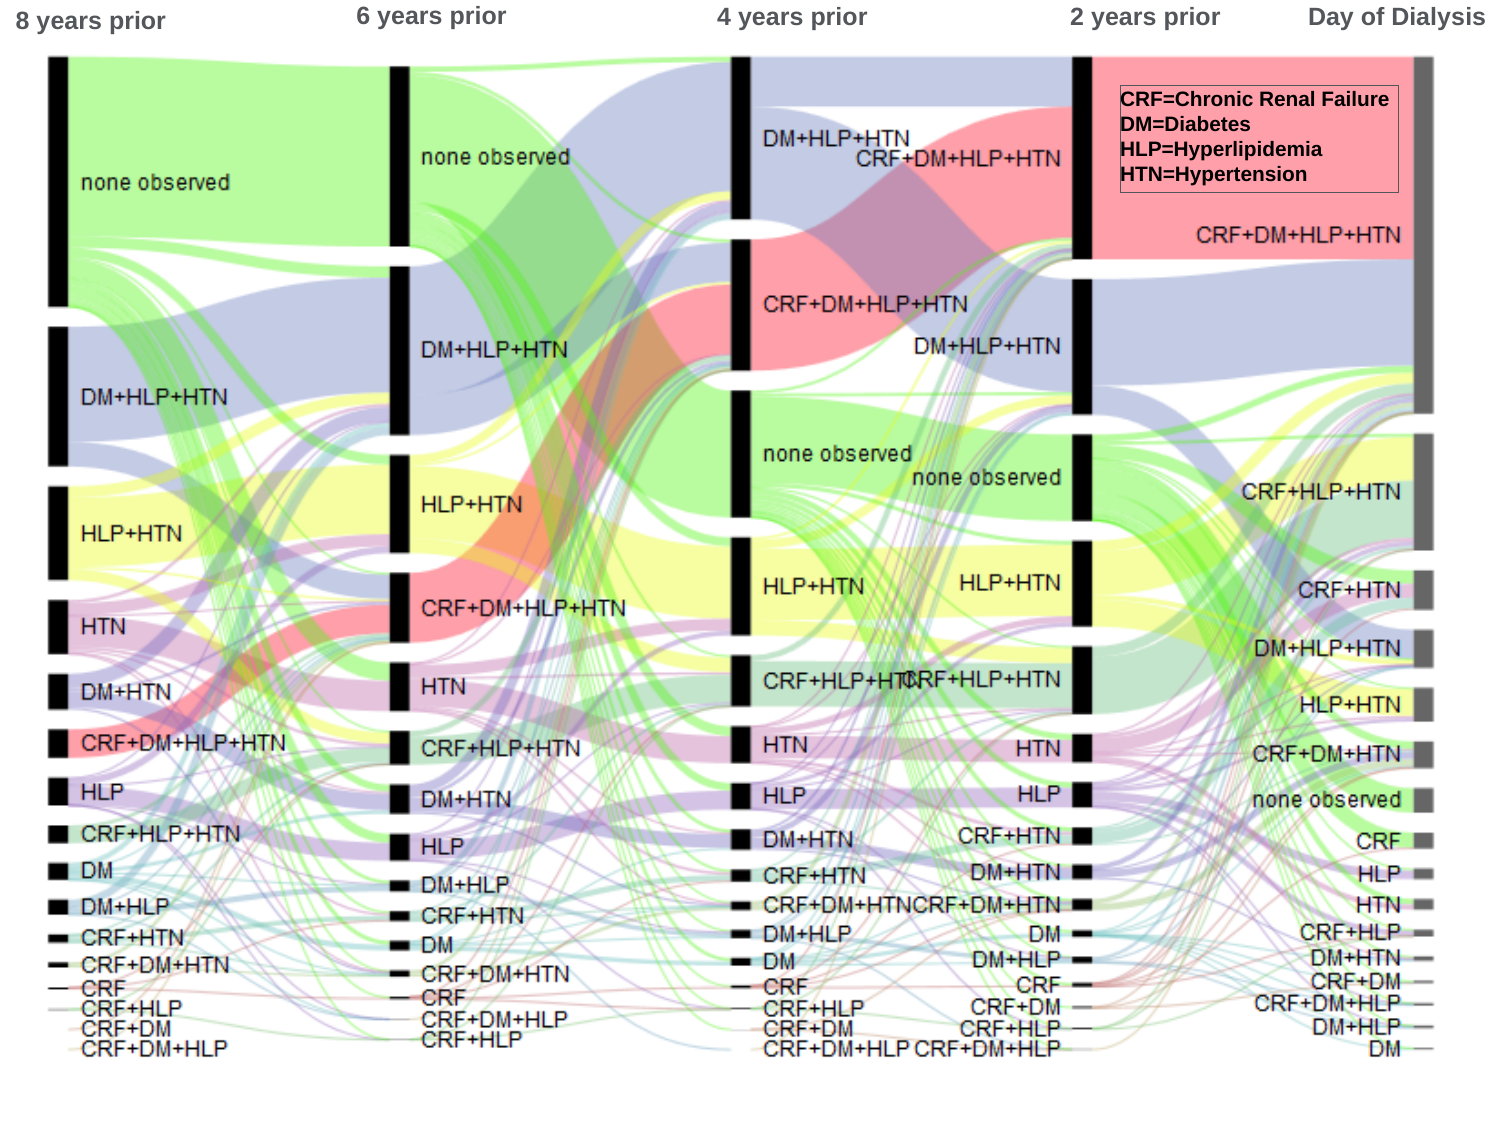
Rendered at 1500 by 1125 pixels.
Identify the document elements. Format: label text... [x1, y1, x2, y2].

text_box 8 years prior [15, 4, 172, 38]
text_box Day of Dialysis [1308, 0, 1465, 35]
text_box 2 years prior [1070, 0, 1227, 35]
text_box 6 years prior [356, 0, 513, 34]
text_box 4 years prior [717, 0, 874, 35]
picture [31, 43, 1449, 1068]
